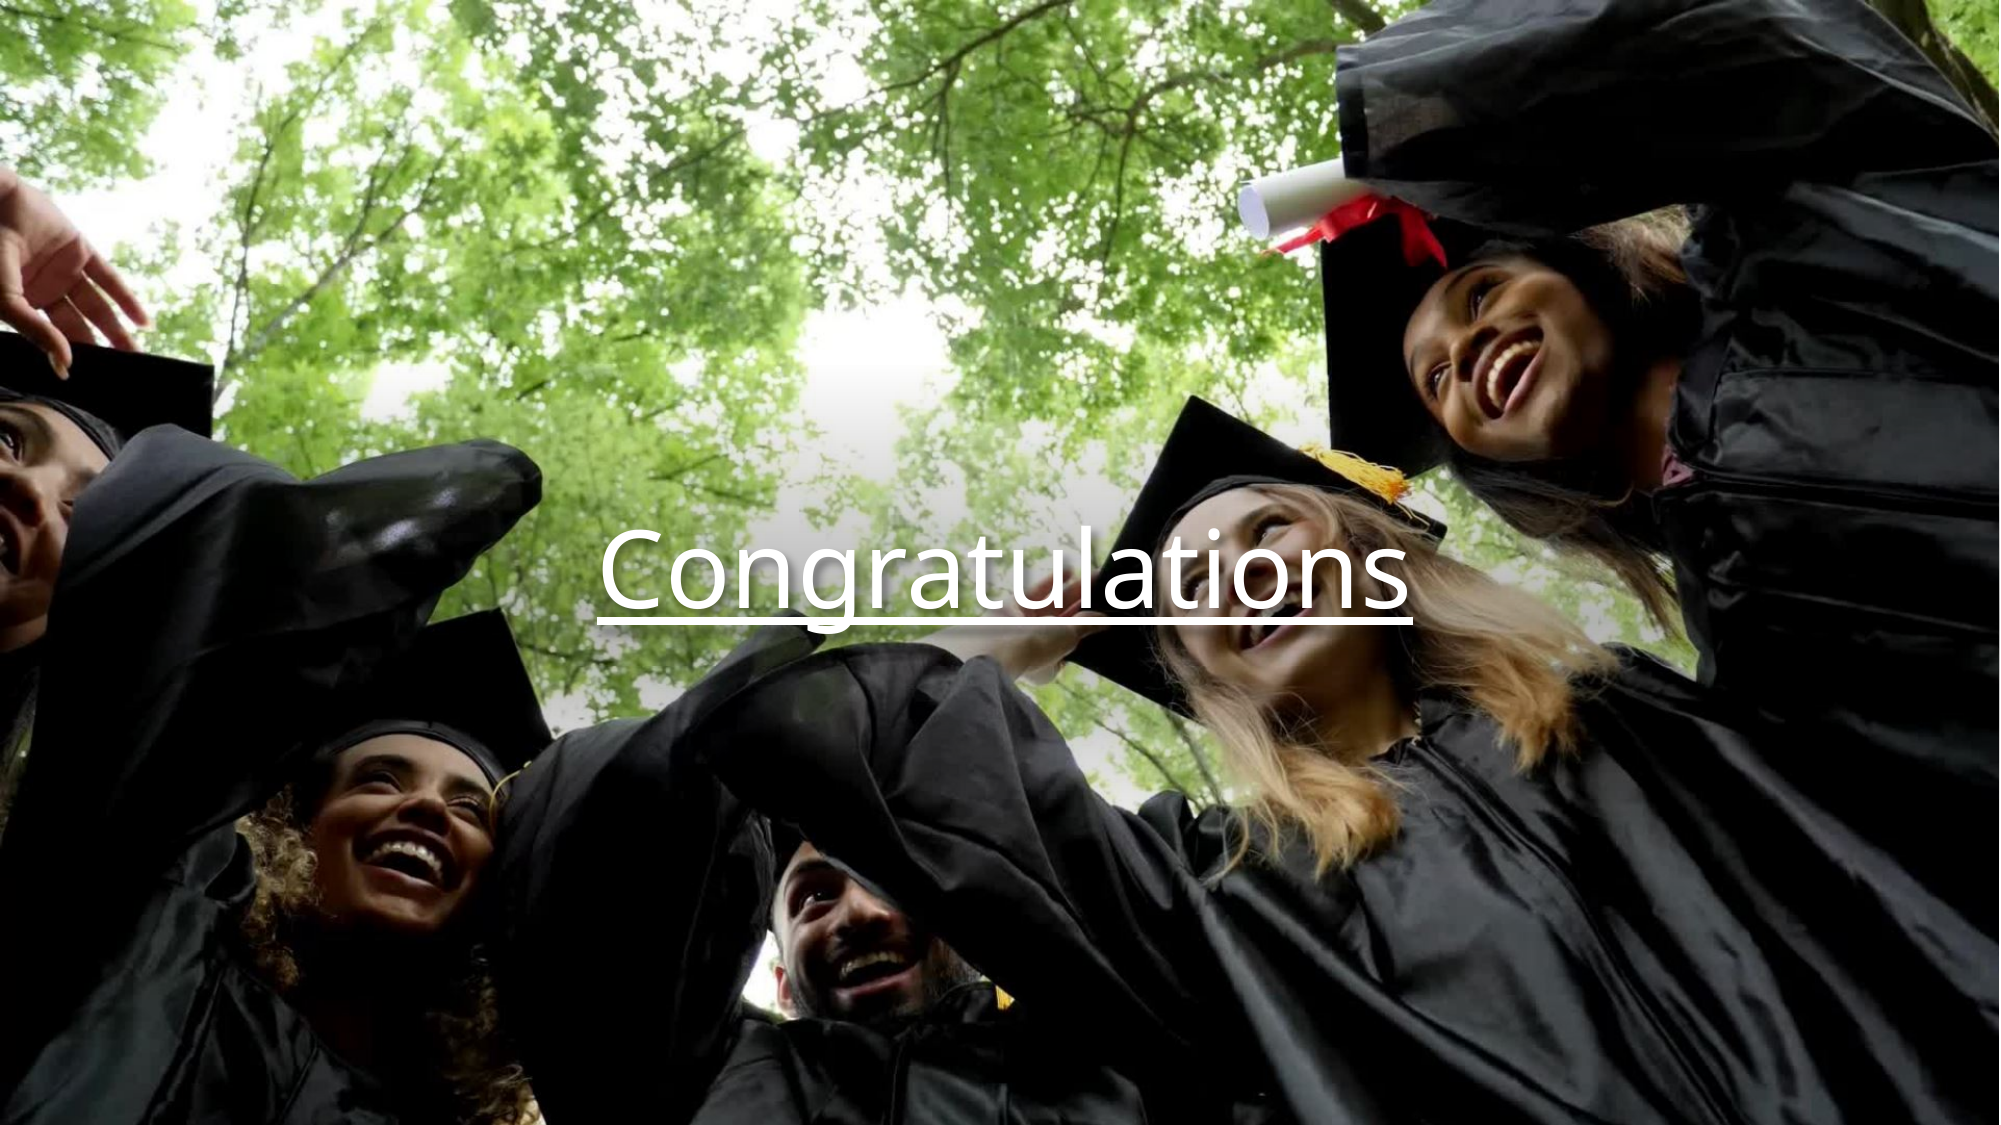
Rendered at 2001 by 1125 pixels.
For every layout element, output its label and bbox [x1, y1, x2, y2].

text_box [0, 0, 2000, 1125]
